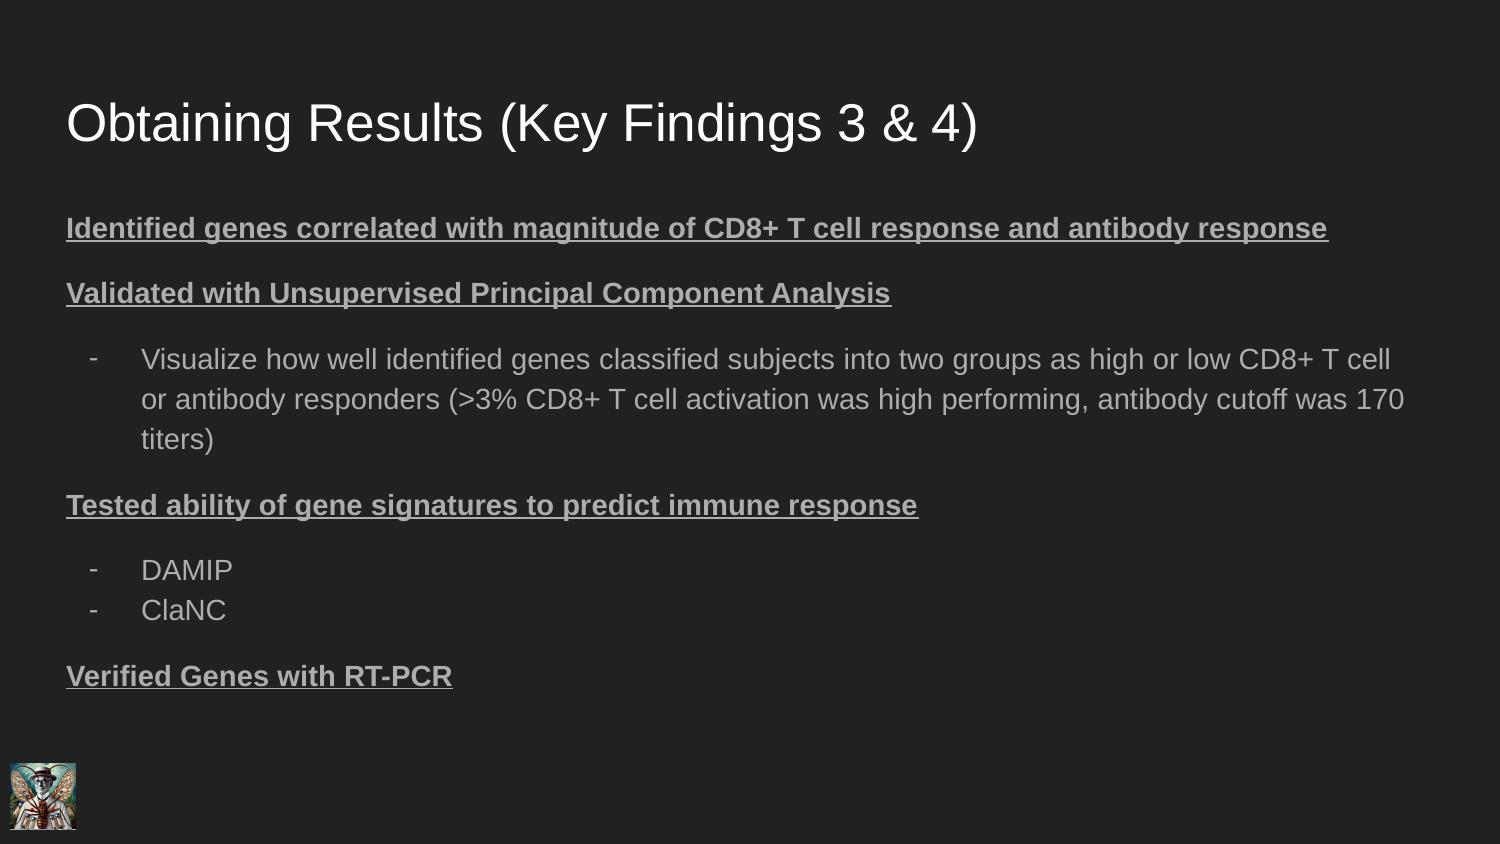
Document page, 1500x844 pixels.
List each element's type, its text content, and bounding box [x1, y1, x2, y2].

list Identified genes correlated with magnitude of CD8+ T cell response and antibody response Validated with Unsupervised Principal Component Analysis Visualize how well identified genes classified subjects into two groups as high or low CD8+ T cell or antibody responders (>3% CD8+ T cell activation was high performing, antibody cutoff was 170 titers) Tested ability of gene signatures to predict immune response DAMIP ClaNC Verified Genes with RT-PCR [51, 189, 1441, 750]
title Obtaining Results (Key Findings 3 & 4) [51, 72, 1449, 167]
picture [10, 763, 76, 830]
